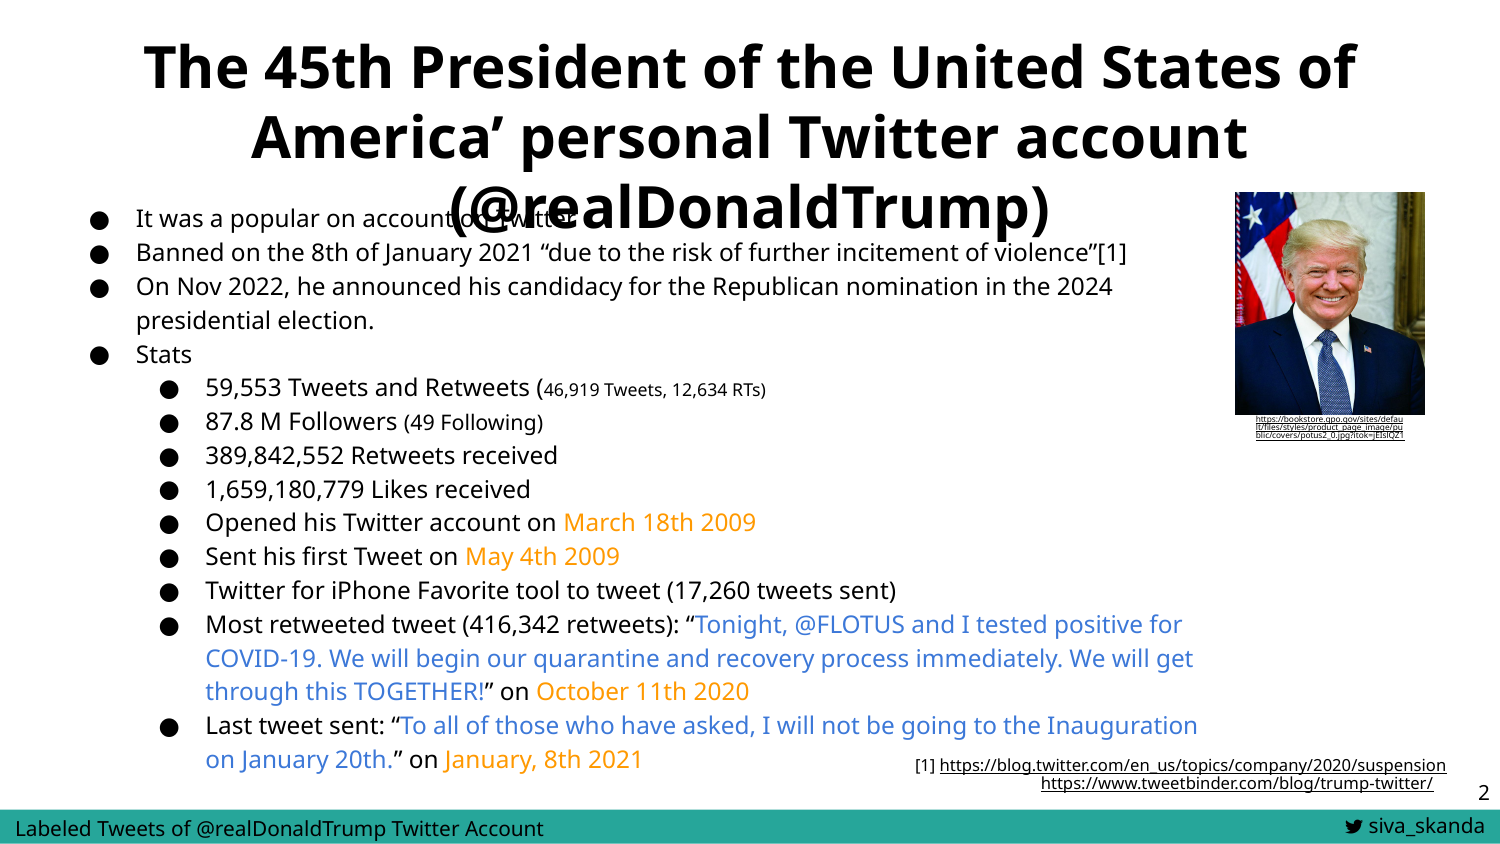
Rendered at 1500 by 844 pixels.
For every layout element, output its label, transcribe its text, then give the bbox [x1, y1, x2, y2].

list It was a popular on account on Twitter Banned on the 8th of January 2021 “due to the risk of further incitement of violence”[1] On Nov 2022, he announced his candidacy for the Republican nomination in the 2024 presidential election. Stats 59,553 Tweets and Retweets (46,919 Tweets, 12,634 RTs) 87.8 M Followers (49 Following) 389,842,552 Retweets received 1,659,180,779 Likes received Opened his Twitter account on March 18th 2009 Sent his first Tweet on May 4th 2009 Twitter for iPhone Favorite tool to tweet (17,260 tweets sent) Most retweeted tweet (416,342 retweets): “Tonight, @FLOTUS and I tested positive for COVID-19. We will begin our quarantine and recovery process immediately. We will get through this TOGETHER!” on October 11th 2020 Last tweet sent: “To all of those who have asked, I will not be going to the Inauguration on January 20th.” on January, 8th 2021 [51, 154, 1236, 794]
slide_number ‹#› [1414, 761, 1500, 826]
picture [1345, 818, 1363, 835]
title The 45th President of the United States of America’ personal Twitter account (@realDonaldTrump) [0, 15, 1500, 116]
picture [1235, 191, 1425, 416]
text_box [1] https://blog.twitter.com/en_us/topics/company/2020/suspension [721, 743, 1463, 790]
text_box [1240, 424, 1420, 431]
text_box https://www.tweetbinder.com/blog/trump-twitter/ [708, 761, 1449, 808]
